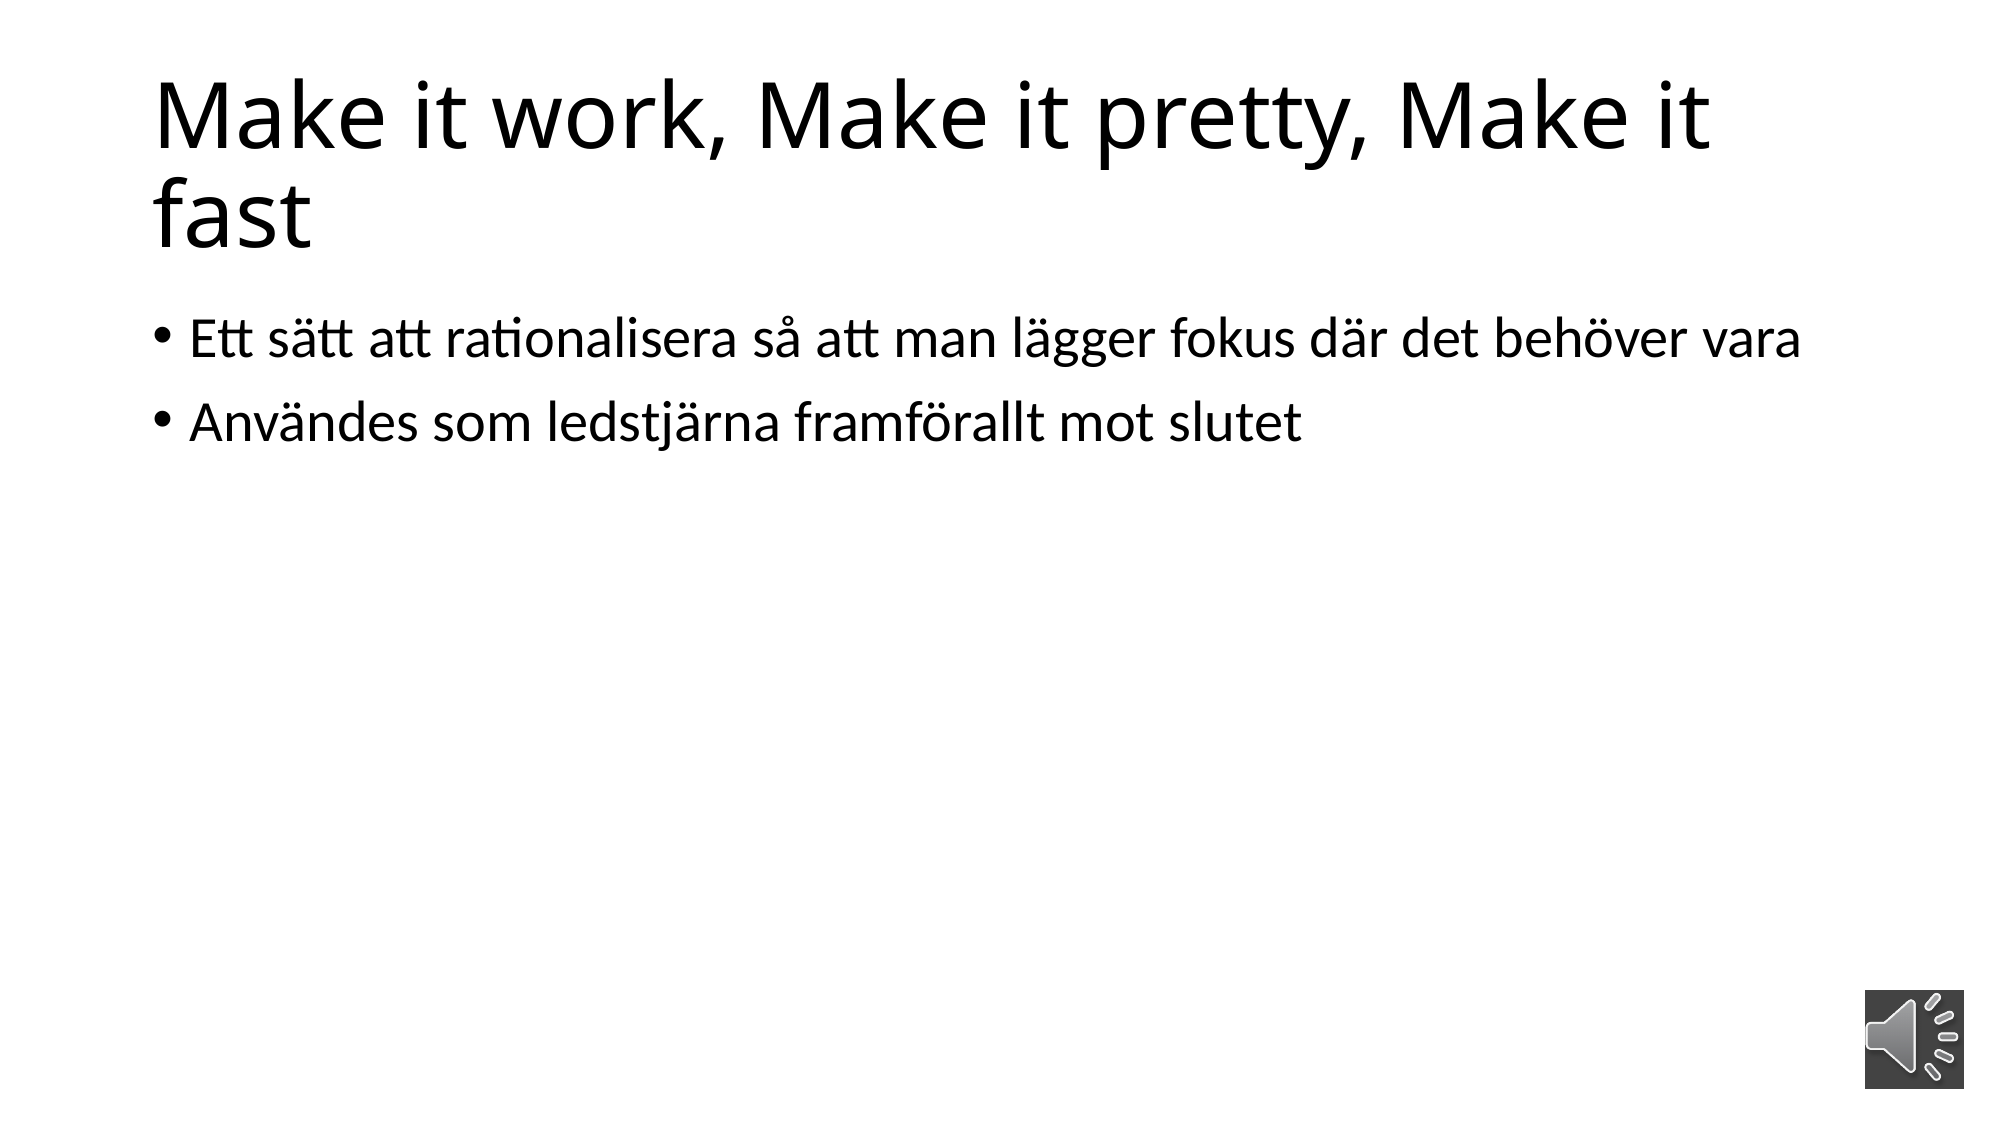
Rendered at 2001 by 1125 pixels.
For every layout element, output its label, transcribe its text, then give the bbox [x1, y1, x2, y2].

picture [1864, 989, 1965, 1090]
list Ett sätt att rationalisera så att man lägger fokus där det behöver vara Användes som ledstjärna framförallt mot slutet [137, 299, 1863, 1014]
title Make it work, Make it pretty, Make it fast [137, 59, 1863, 278]
